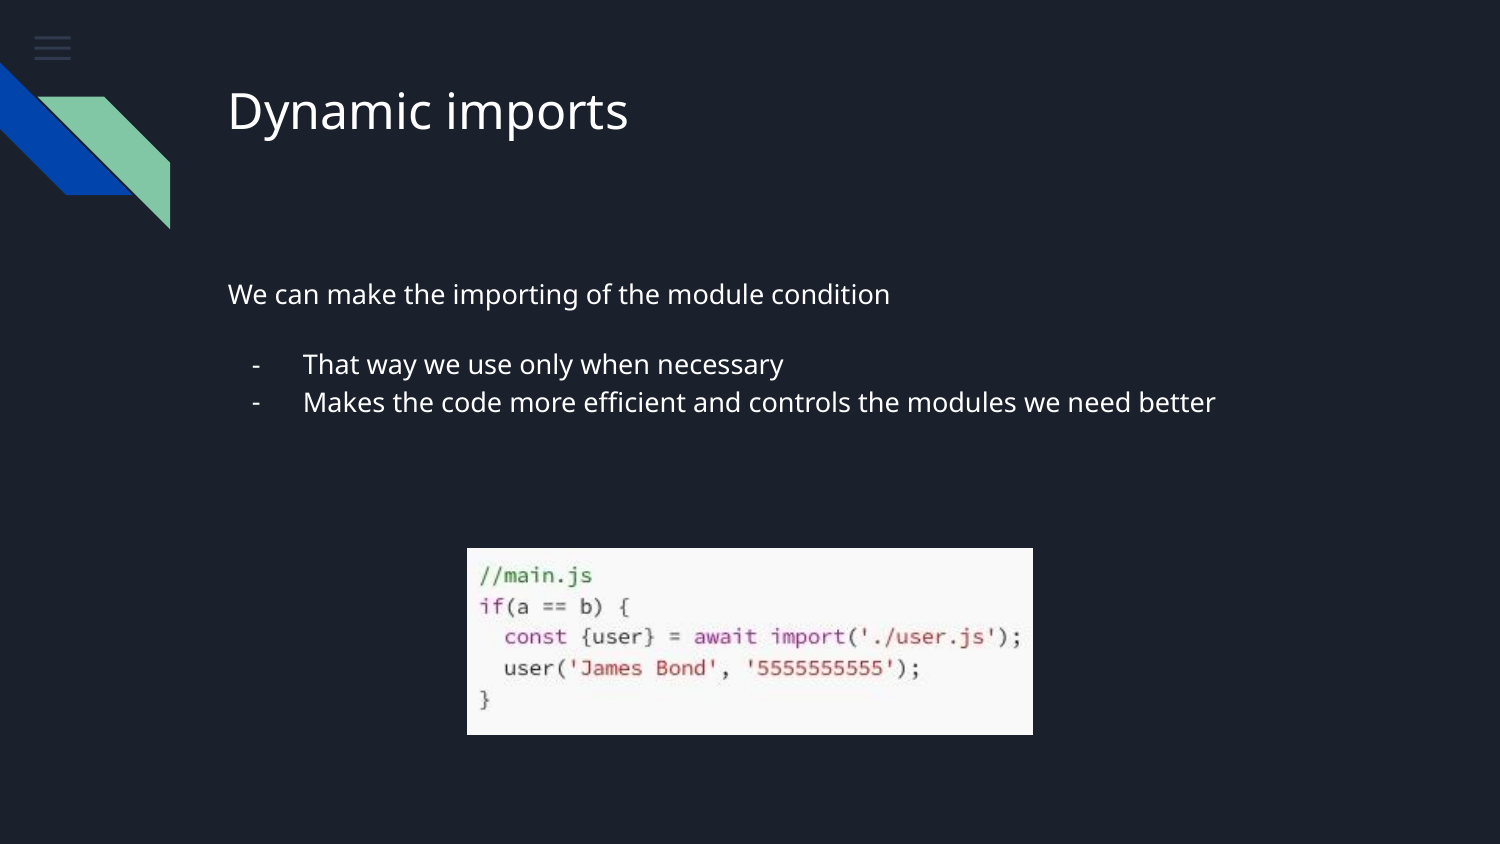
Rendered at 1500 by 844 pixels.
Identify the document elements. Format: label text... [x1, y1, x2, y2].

title Dynamic imports [212, 64, 1368, 215]
list We can make the importing of the module condition That way we use only when necessary Makes the code more efficient and controls the modules we need better [212, 257, 1368, 735]
picture [466, 548, 1033, 735]
